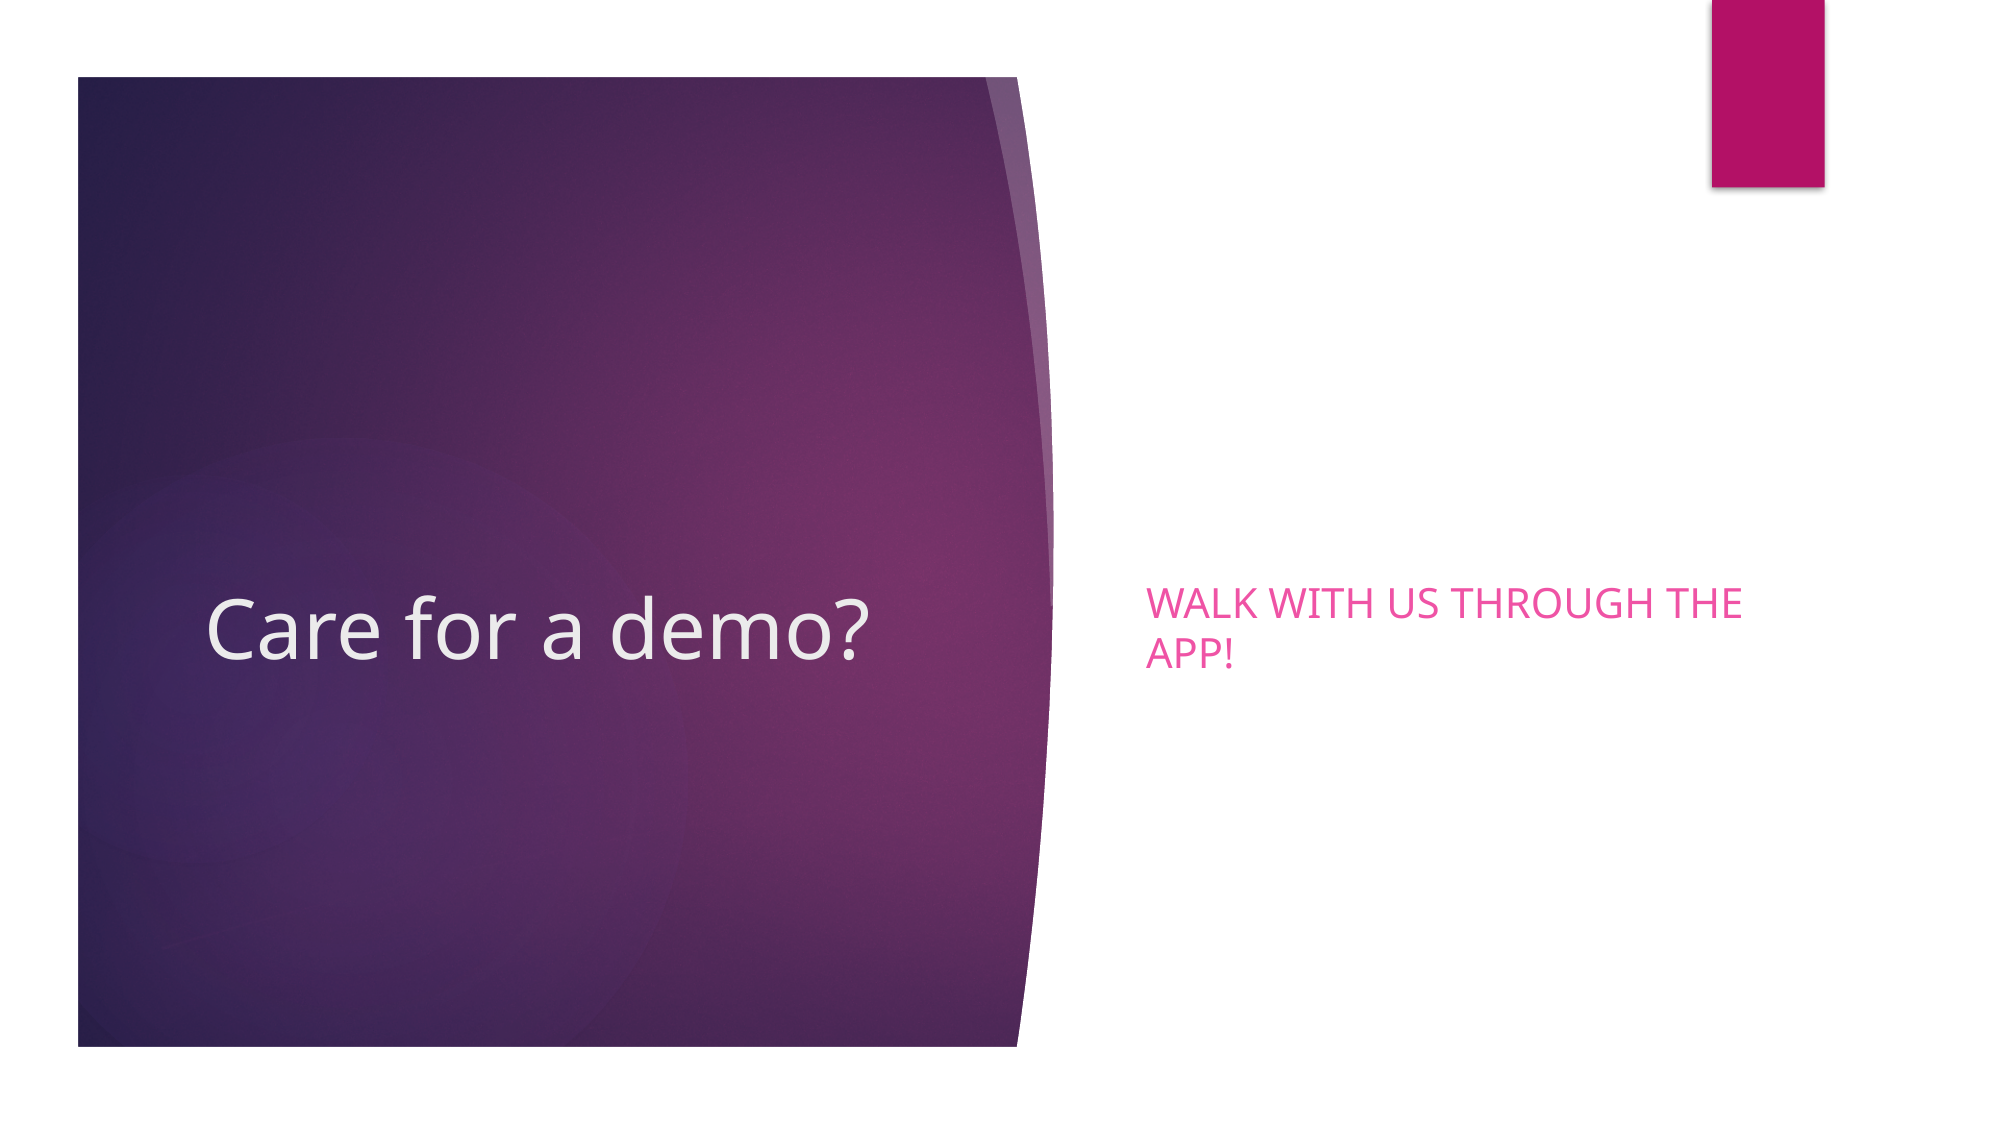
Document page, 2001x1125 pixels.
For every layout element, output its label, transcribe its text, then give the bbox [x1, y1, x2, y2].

list Walk with us through the app! [1131, 439, 1846, 814]
title Care for a demo? [189, 439, 963, 814]
